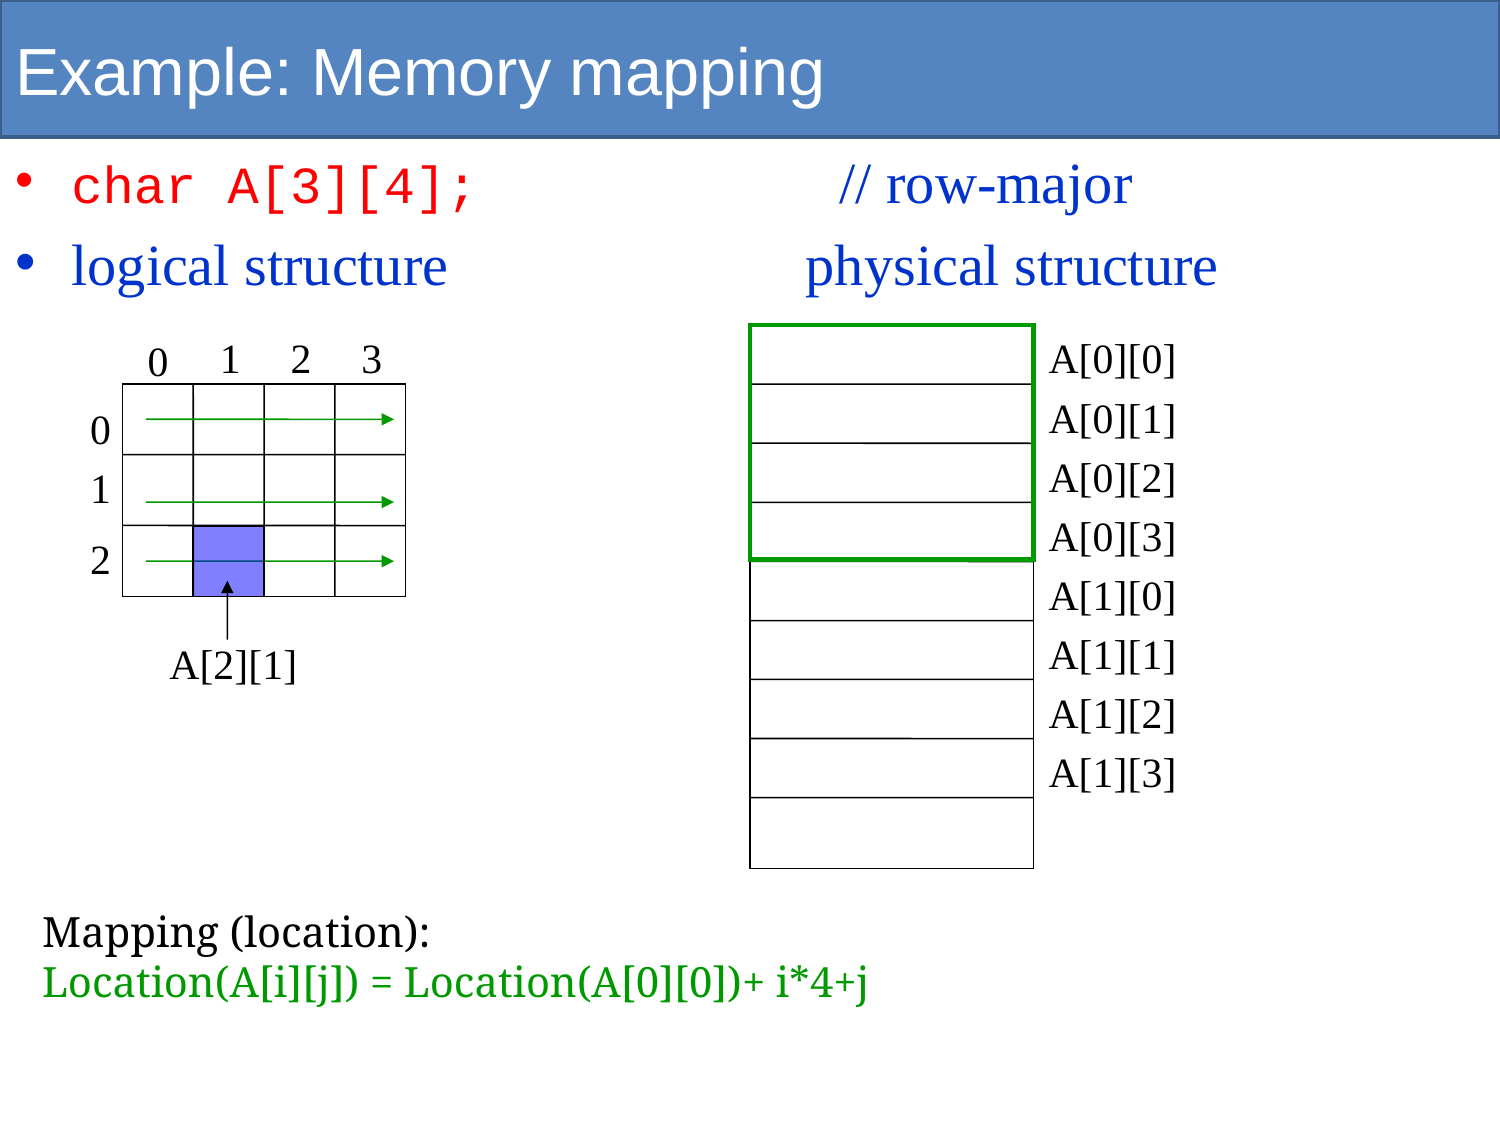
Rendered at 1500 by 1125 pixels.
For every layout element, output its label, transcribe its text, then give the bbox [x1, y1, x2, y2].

text_box [194, 383, 264, 419]
text_box [194, 420, 264, 454]
text_box [265, 420, 334, 454]
text_box [265, 562, 334, 597]
text_box A[1][3] [1033, 738, 1192, 804]
text_box A[0][2] [1034, 443, 1192, 502]
text_box [335, 455, 406, 525]
text_box 1 [205, 324, 256, 390]
text_box [335, 526, 406, 597]
text_box [264, 554, 394, 568]
text_box Mapping (location): Location(A[i][j]) = Location(A[0][0])+ i*4+j [27, 898, 986, 1014]
text_box [335, 383, 406, 454]
text_box 1 [75, 454, 126, 520]
text_box 0 [132, 327, 184, 393]
text_box A[1][0] [1033, 561, 1192, 620]
text_box [265, 455, 334, 501]
text_box 2 [75, 525, 126, 591]
text_box [194, 503, 264, 525]
text_box A[0][1] [1034, 384, 1192, 443]
title Example: Memory mapping [0, 0, 1500, 138]
text_box [265, 383, 334, 419]
text_box A[0][3] [1033, 502, 1192, 561]
text_box [221, 580, 234, 630]
list char A[3][4]; // row-major logical structure physical structure [0, 137, 1424, 1035]
text_box [122, 526, 193, 597]
text_box [265, 503, 334, 525]
text_box A[2][1] [154, 630, 313, 696]
text_box [749, 560, 1034, 869]
text_box [265, 526, 334, 561]
text_box [122, 455, 193, 525]
text_box A[0][0] [1034, 324, 1192, 384]
text_box [122, 383, 193, 454]
text_box [194, 455, 264, 501]
text_box A[1][2] [1033, 679, 1192, 738]
text_box 3 [346, 324, 398, 390]
text_box [145, 495, 394, 509]
text_box [145, 413, 394, 426]
text_box 2 [275, 324, 327, 390]
text_box A[1][1] [1033, 620, 1192, 679]
text_box [193, 525, 264, 597]
text_box [749, 324, 1034, 560]
text_box 0 [75, 395, 126, 454]
